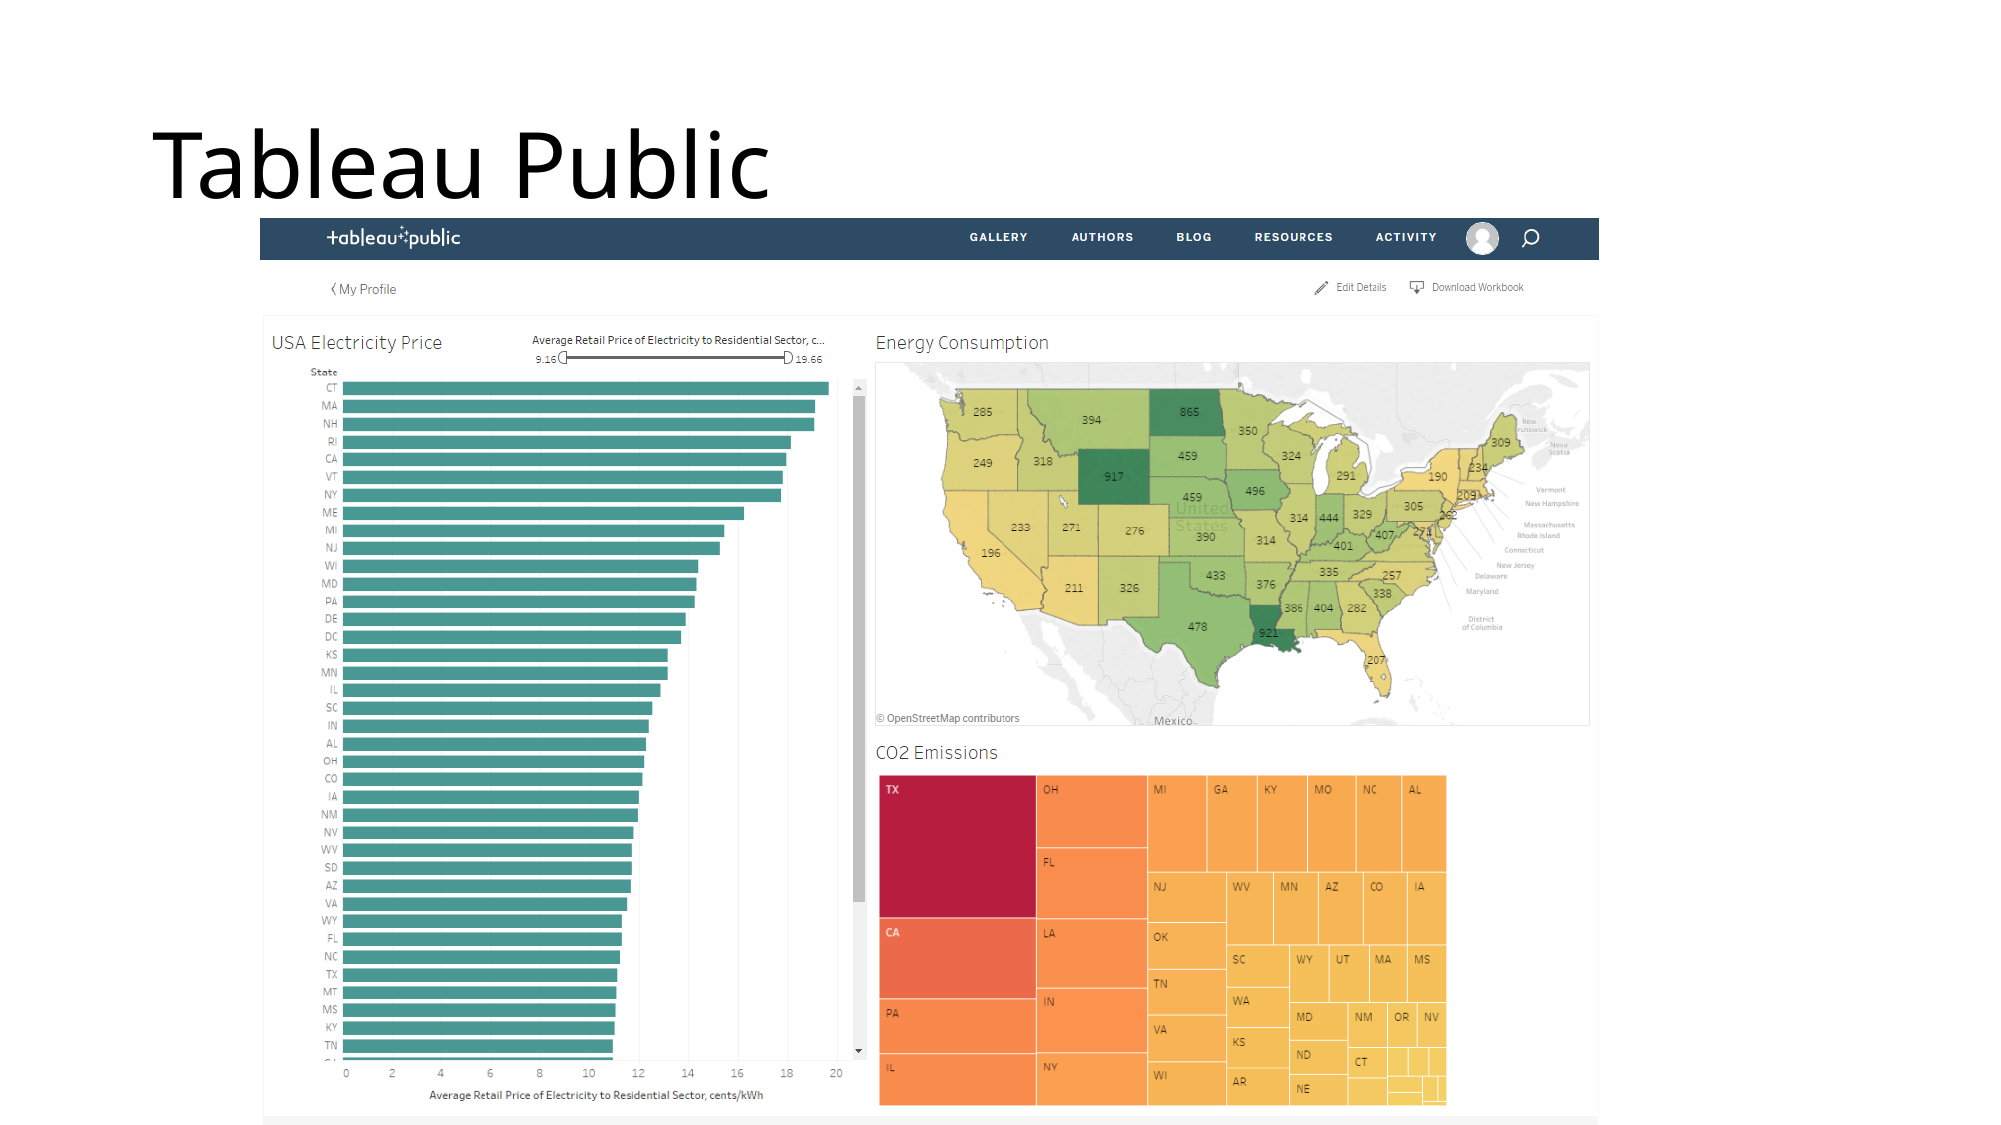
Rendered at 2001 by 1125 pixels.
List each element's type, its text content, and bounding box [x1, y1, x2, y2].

title Tableau Public [137, 59, 1863, 278]
picture [259, 218, 1599, 1125]
